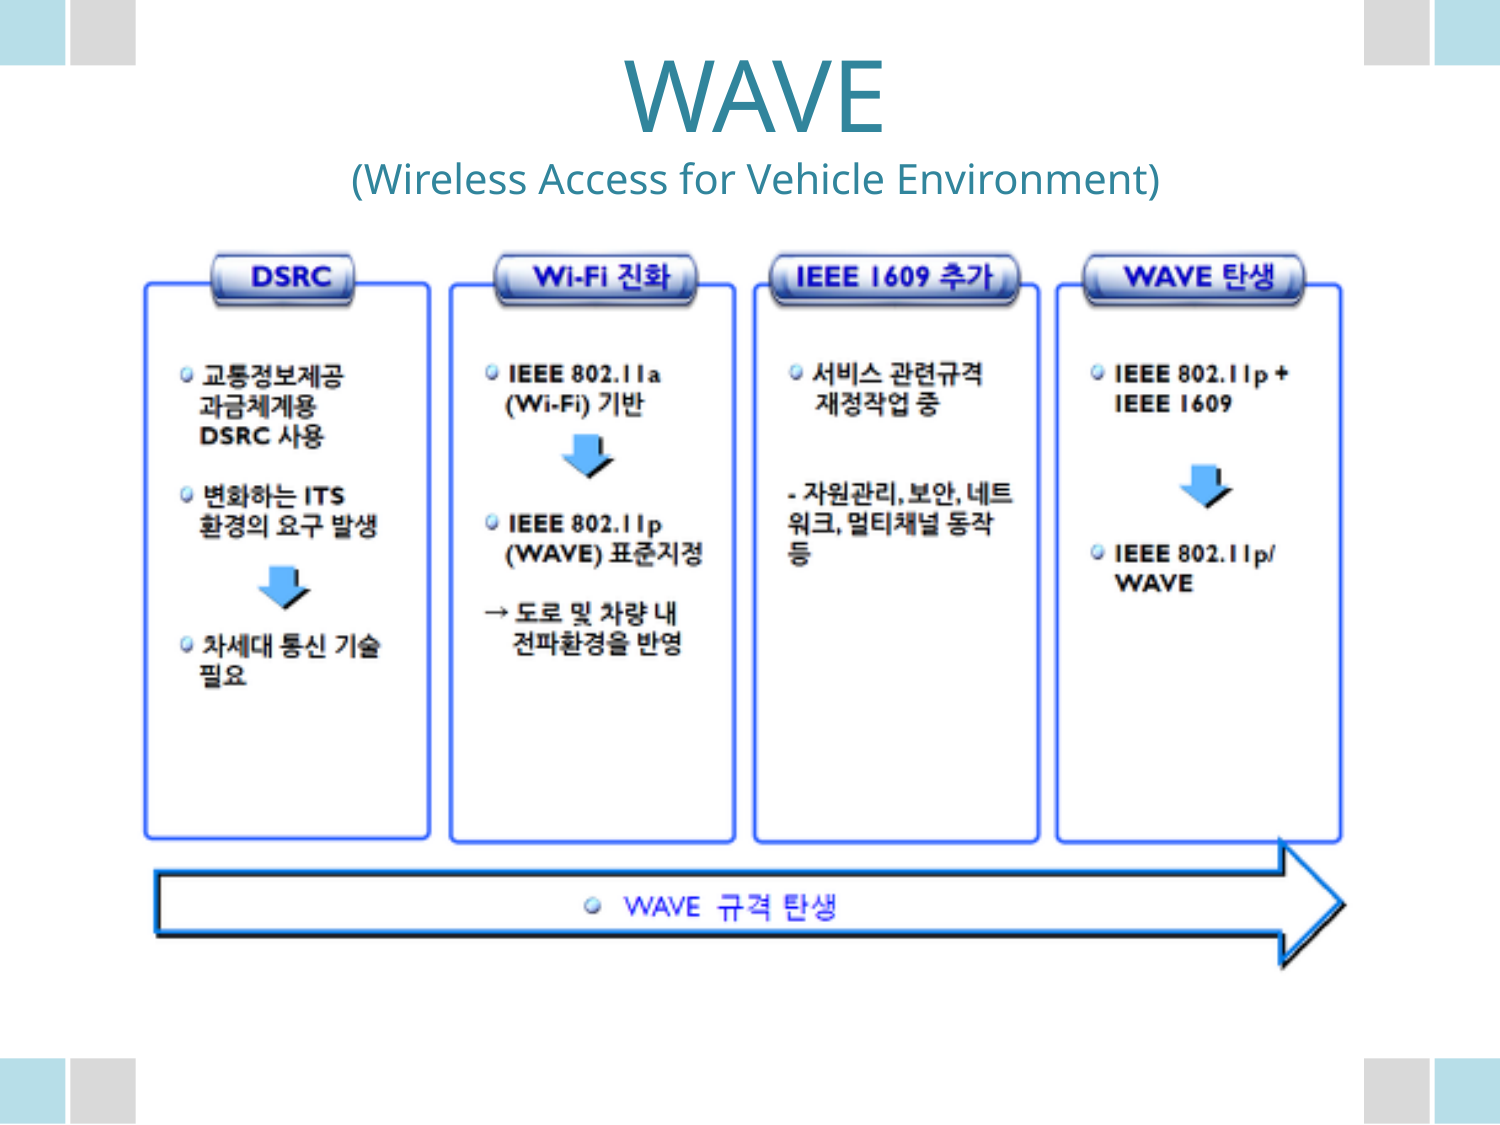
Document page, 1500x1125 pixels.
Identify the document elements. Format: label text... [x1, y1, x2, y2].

picture [132, 243, 1362, 976]
text_box [1362, 1056, 1432, 1125]
text_box [68, 1056, 138, 1125]
text_box [1433, 0, 1500, 67]
text_box [0, 0, 67, 67]
text_box [68, 0, 138, 67]
text_box [0, 1056, 67, 1125]
text_box [1362, 0, 1432, 67]
text_box [1433, 1056, 1500, 1125]
text_box WAVE (Wireless Access for Vehicle Environment) [277, 25, 1235, 211]
